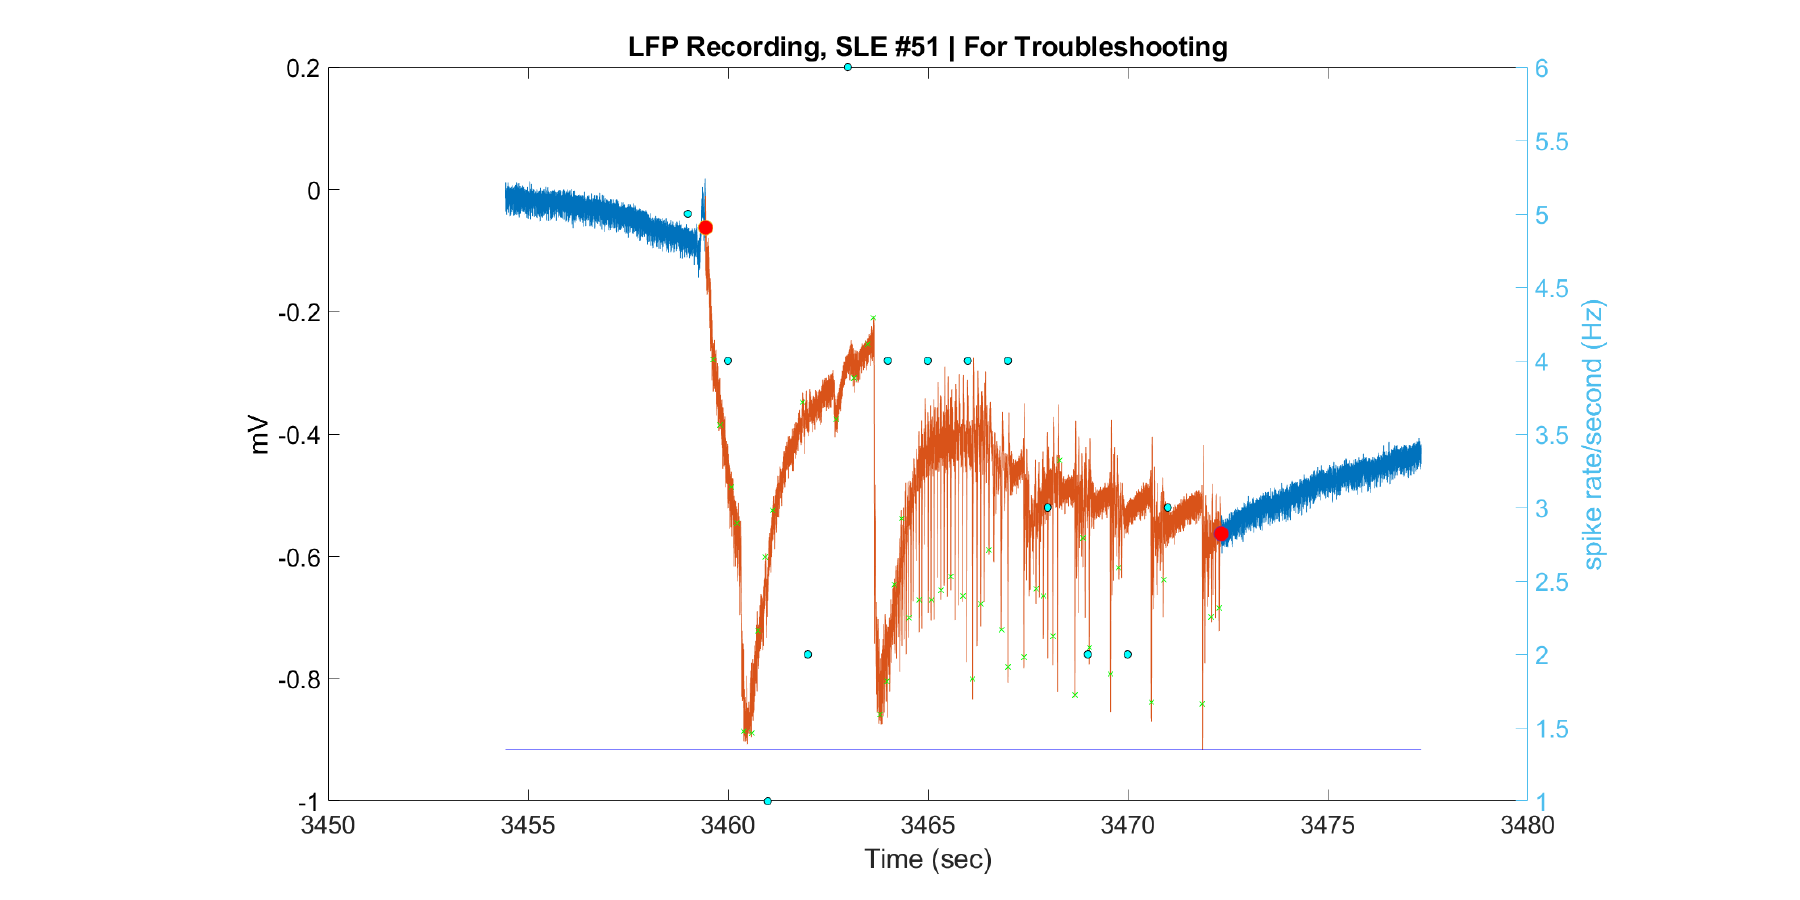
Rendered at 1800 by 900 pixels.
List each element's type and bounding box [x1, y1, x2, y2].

picture [126, 0, 1674, 900]
